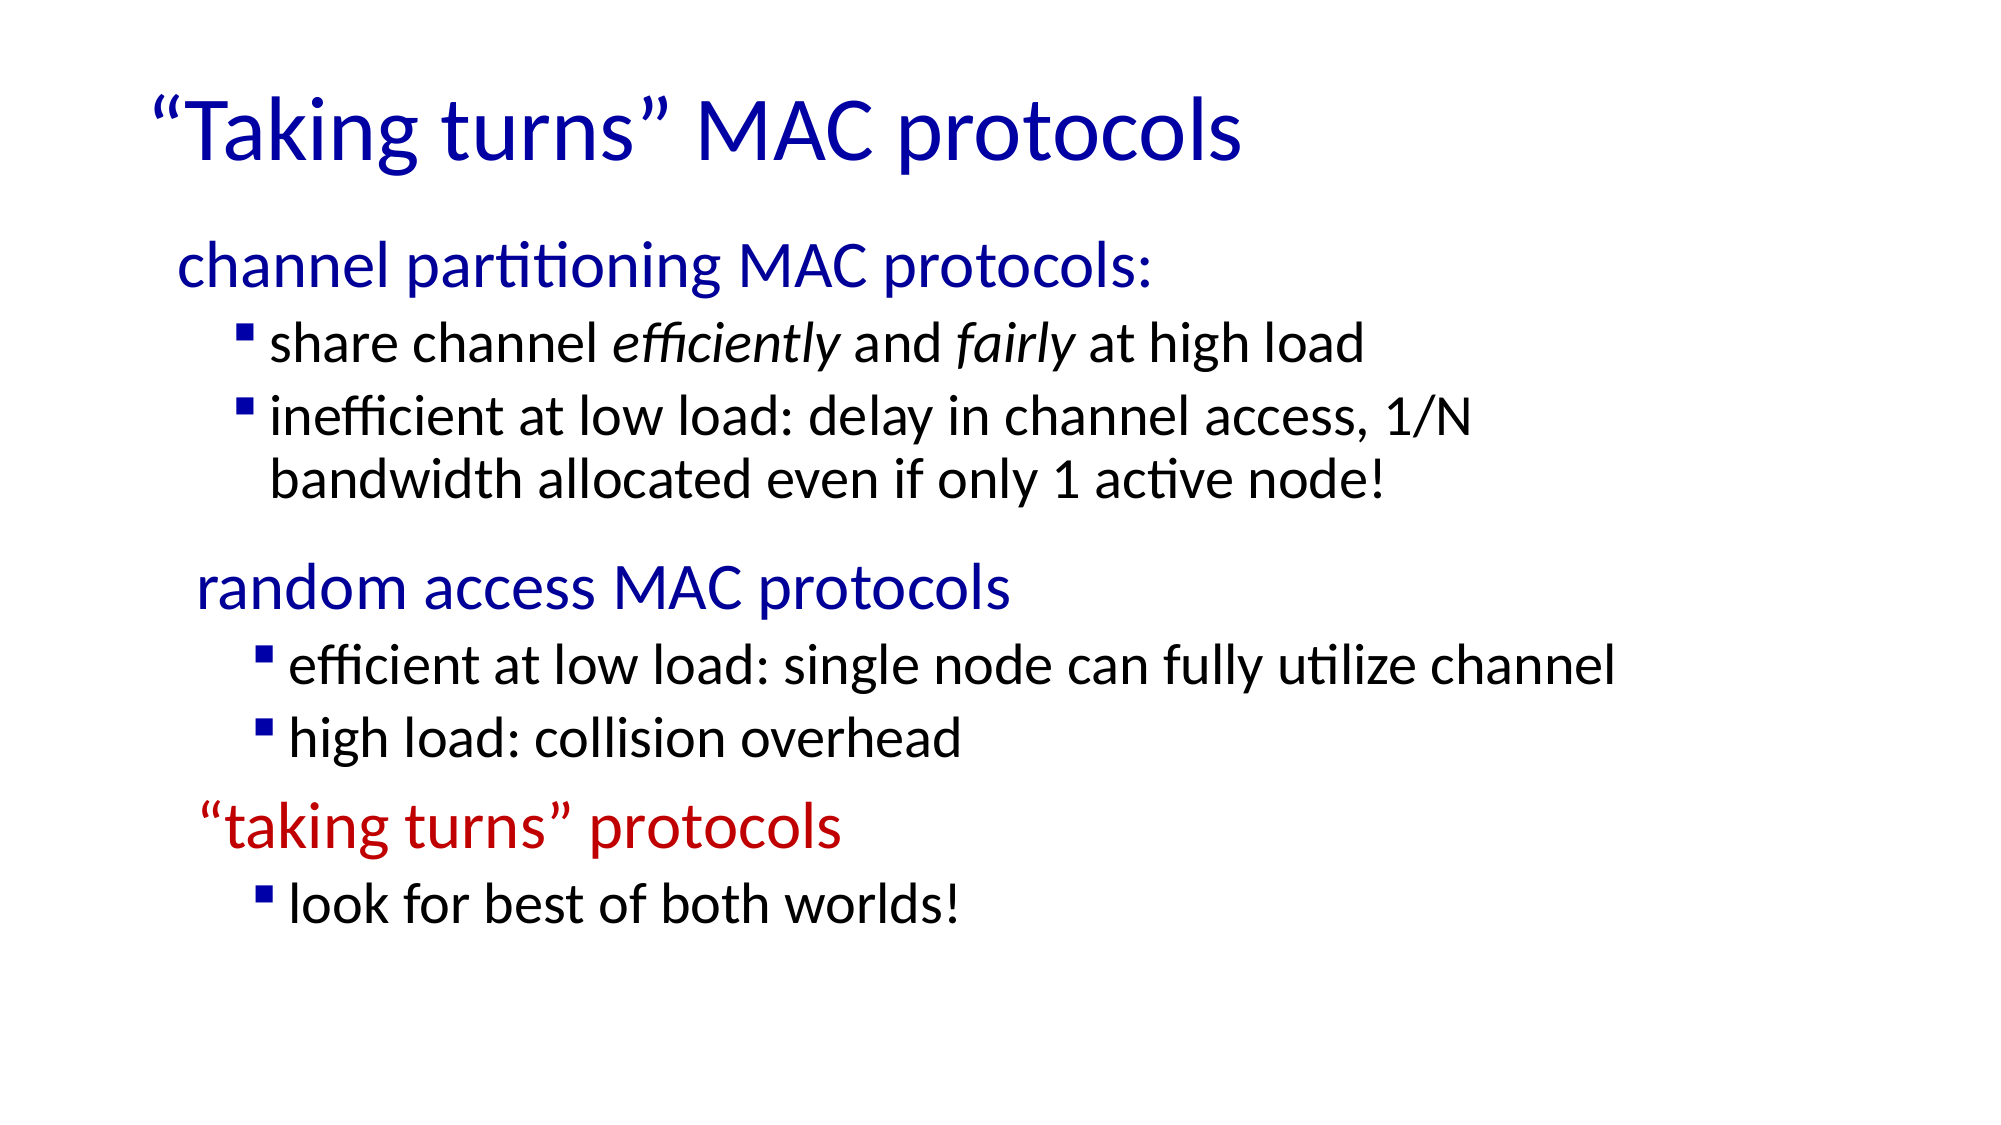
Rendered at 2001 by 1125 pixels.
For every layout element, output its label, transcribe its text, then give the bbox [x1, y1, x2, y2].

title “Taking turns” MAC protocols [131, 57, 1857, 205]
text_box random access MAC protocols efficient at low load: single node can fully utilize channel high load: collision overhead “taking turns” protocols look for best of both worlds! [159, 543, 1875, 959]
text_box channel partitioning MAC protocols: share channel efficiently and fairly at high load inefficient at low load: delay in channel access, 1/N bandwidth allocated even if only 1 active node! [140, 222, 1650, 675]
